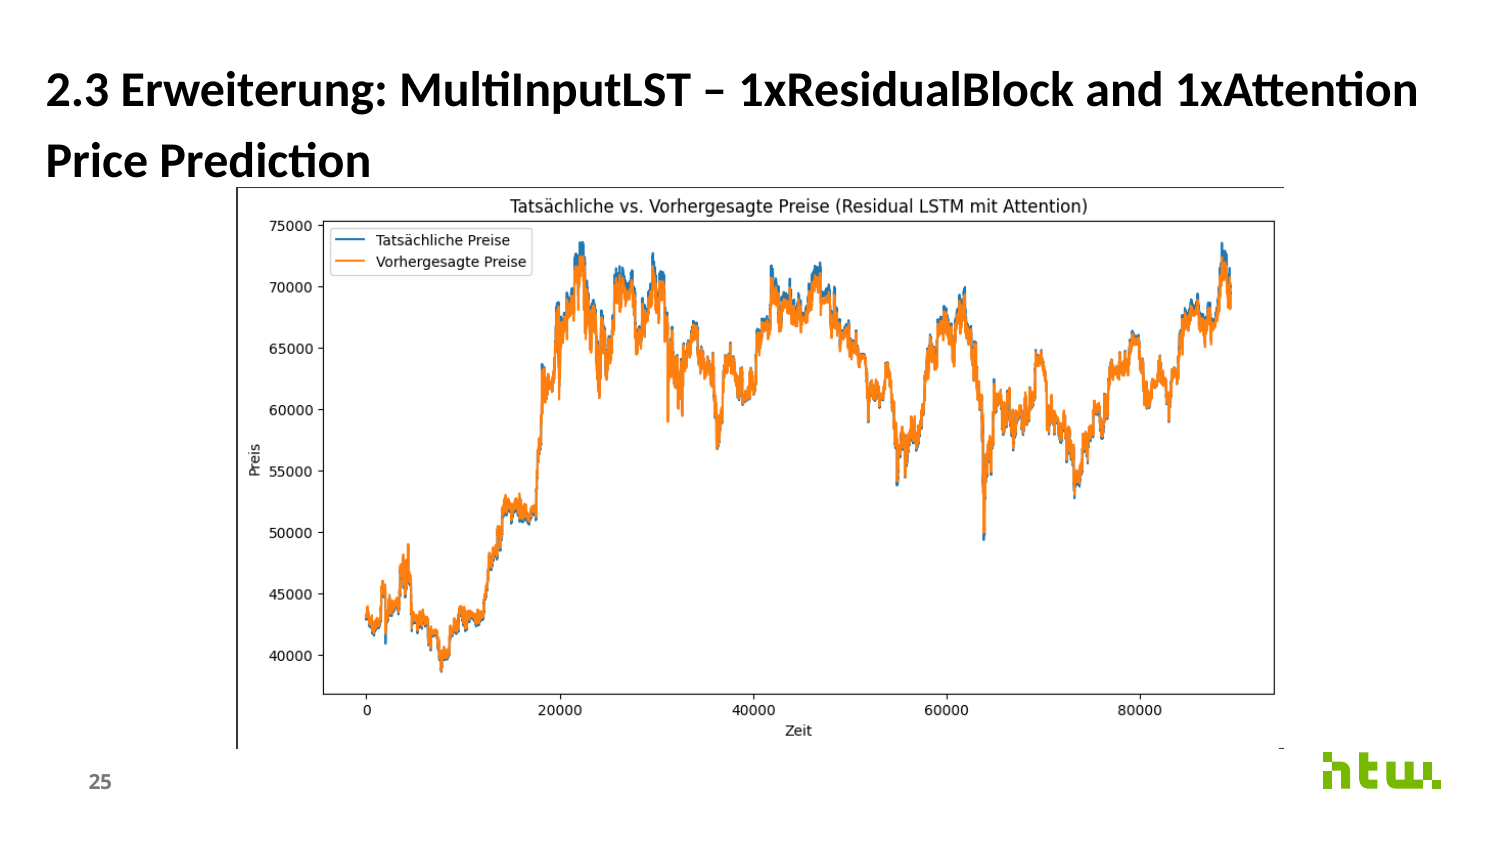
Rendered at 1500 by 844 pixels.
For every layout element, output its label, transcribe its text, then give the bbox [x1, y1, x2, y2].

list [236, 187, 1284, 749]
slide_number 25 [88, 768, 373, 799]
title 2.3 Erweiterung: MultiInputLST – 1xResidualBlock and 1xAttention Price Prediction [45, 45, 1474, 260]
